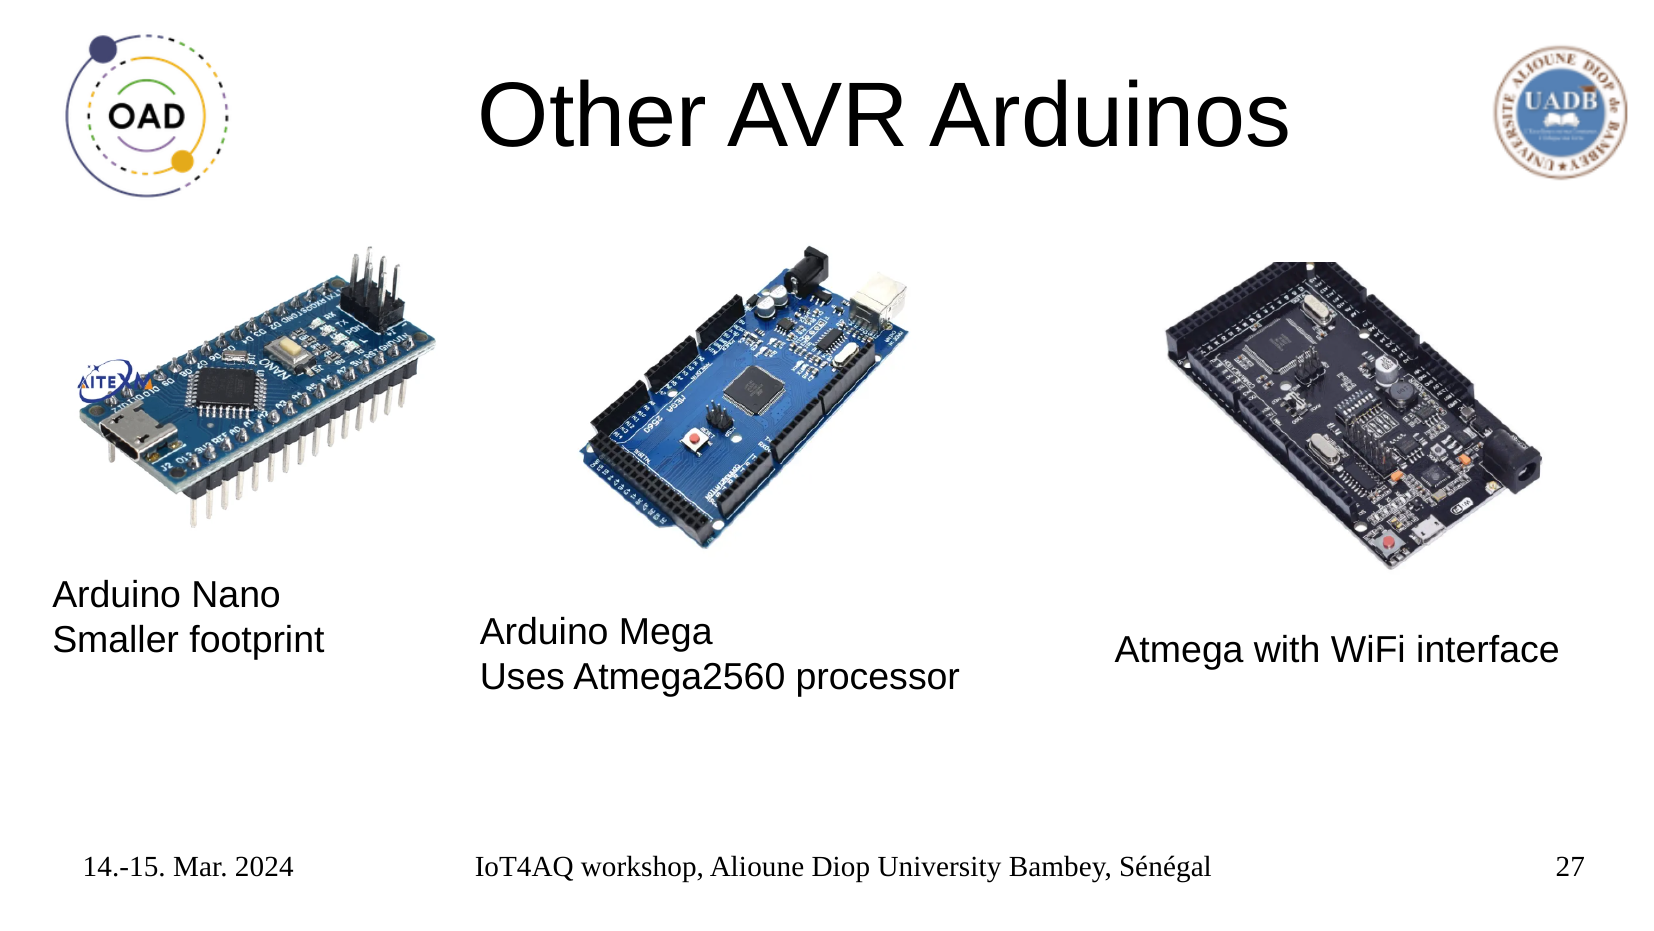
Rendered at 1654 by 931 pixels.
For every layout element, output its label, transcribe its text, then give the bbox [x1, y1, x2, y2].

text_box Arduino Mega Uses Atmega2560 processor [465, 600, 975, 699]
slide_number 27 [1312, 847, 1586, 912]
picture [1482, 37, 1641, 188]
picture [1162, 262, 1566, 578]
text_box Atmega with WiFi interface [1099, 618, 1575, 675]
picture [25, 20, 263, 218]
footer IoT4AQ workshop, Alioune Diop University Bambey, Sénégal [375, 847, 1312, 912]
title Other AVR Arduinos [301, 32, 1469, 188]
text_box Arduino Nano Smaller footprint [37, 562, 413, 675]
picture [562, 183, 929, 563]
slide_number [82, 847, 375, 912]
picture [58, 224, 451, 535]
